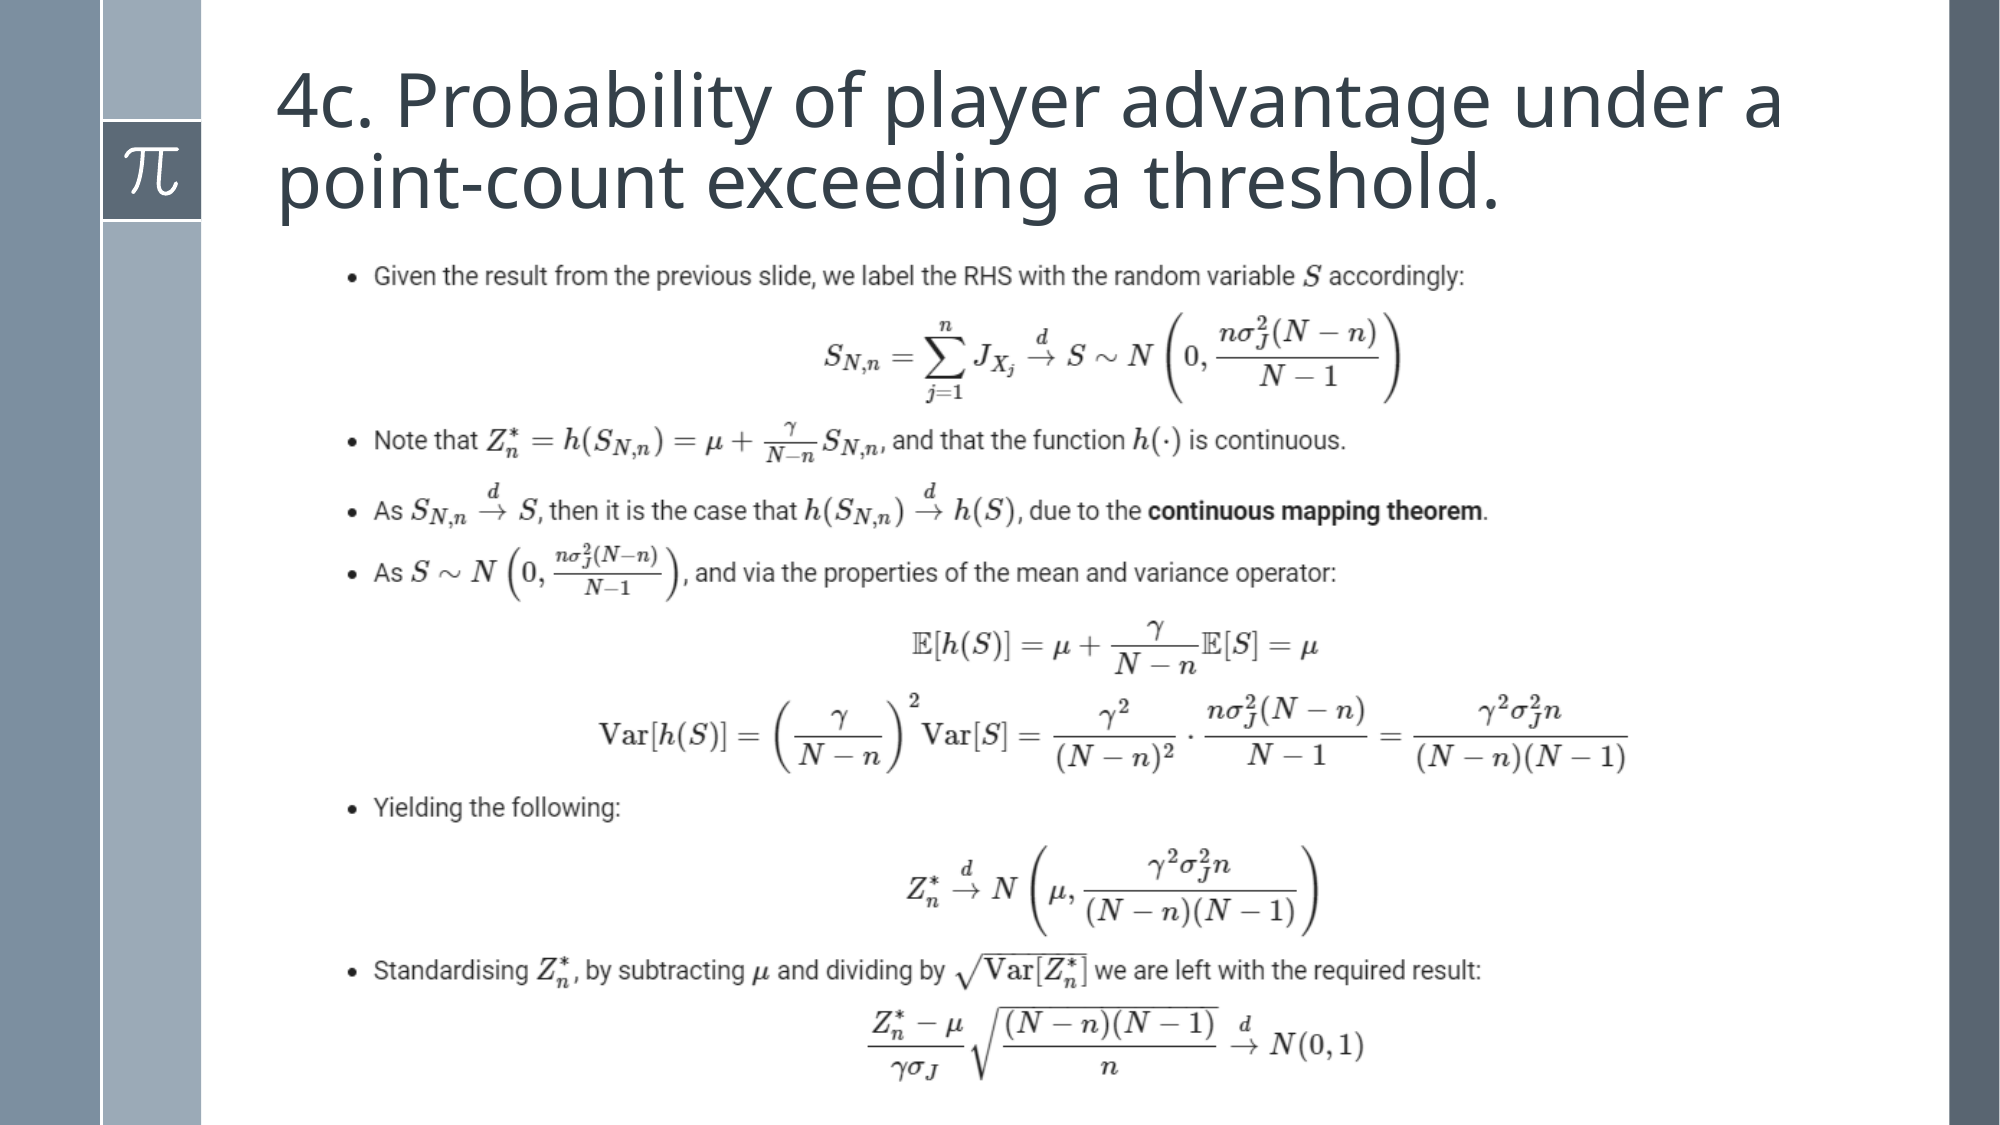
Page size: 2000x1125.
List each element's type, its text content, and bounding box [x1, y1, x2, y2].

title 4c. Probability of player advantage under a point-count exceeding a threshold. [261, 29, 1867, 233]
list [338, 255, 1932, 1092]
